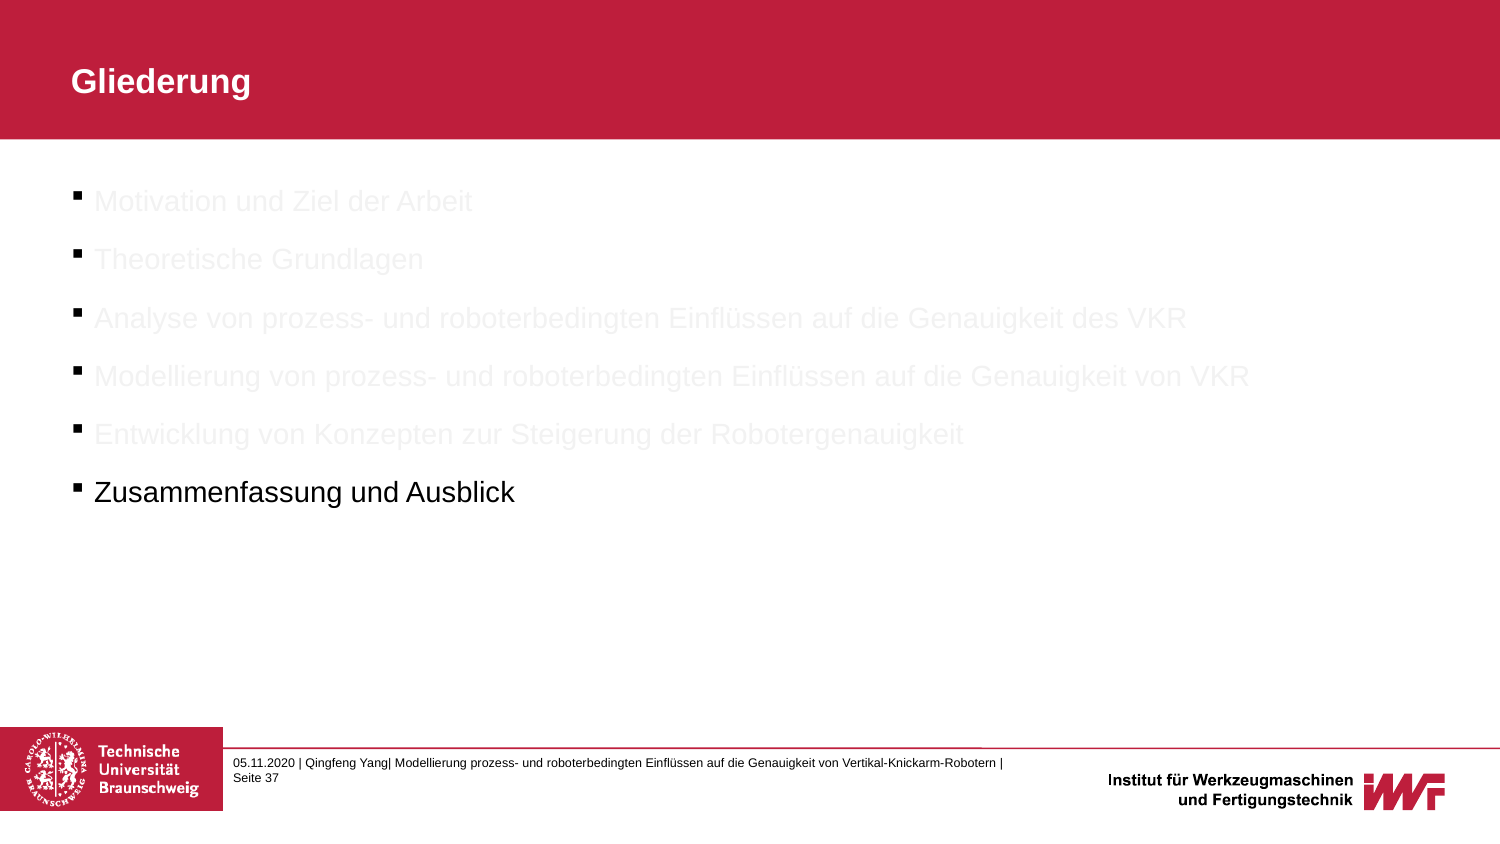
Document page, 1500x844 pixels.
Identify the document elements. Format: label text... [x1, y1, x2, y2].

list Motivation und Ziel der Arbeit Theoretische Grundlagen Analyse von prozess- und roboterbedingten Einflüssen auf die Genauigkeit des VKR Modellierung von prozess- und roboterbedingten Einflüssen auf die Genauigkeit von VKR Entwicklung von Konzepten zur Steigerung der Robotergenauigkeit Zusammenfassung und Ausblick [70, 164, 1445, 710]
title Gliederung [70, 13, 1445, 102]
picture [0, 727, 223, 811]
